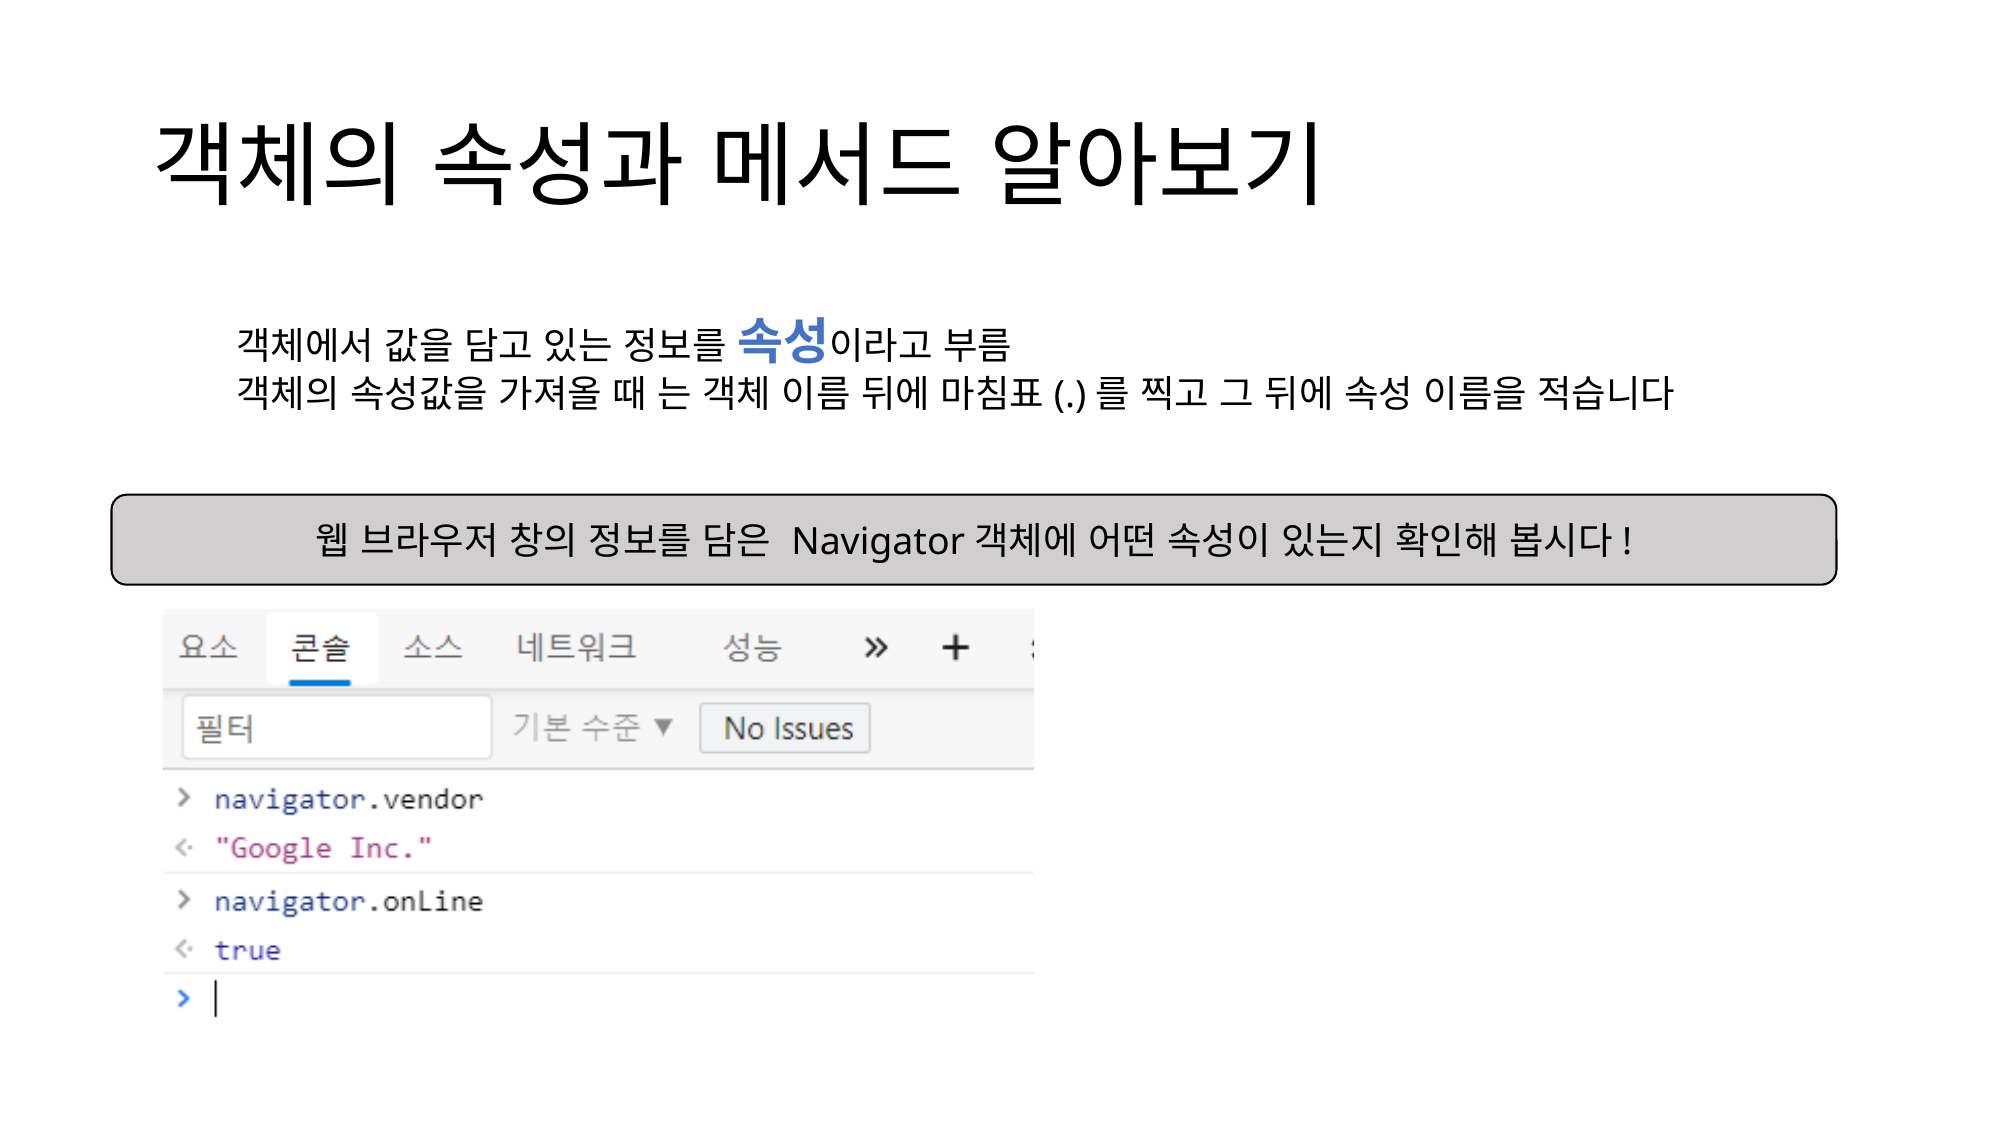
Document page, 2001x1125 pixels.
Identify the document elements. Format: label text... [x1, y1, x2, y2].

text_box 객체에서 값을 담고 있는 정보를 속성이라고 부름 객체의 속성값을 가져올 때 는 객체 이름 뒤에 마침표(.)를 찍고 그 뒤에 속성 이름을 적습니다 [221, 302, 1691, 422]
picture [162, 609, 1035, 1052]
text_box 웹 브라우저 창의 정보를 담은 Navigator객체에 어떤 속성이 있는지 확인해 봅시다! [110, 493, 1838, 586]
title 객체의 속성과 메서드 알아보기 [137, 59, 1863, 278]
